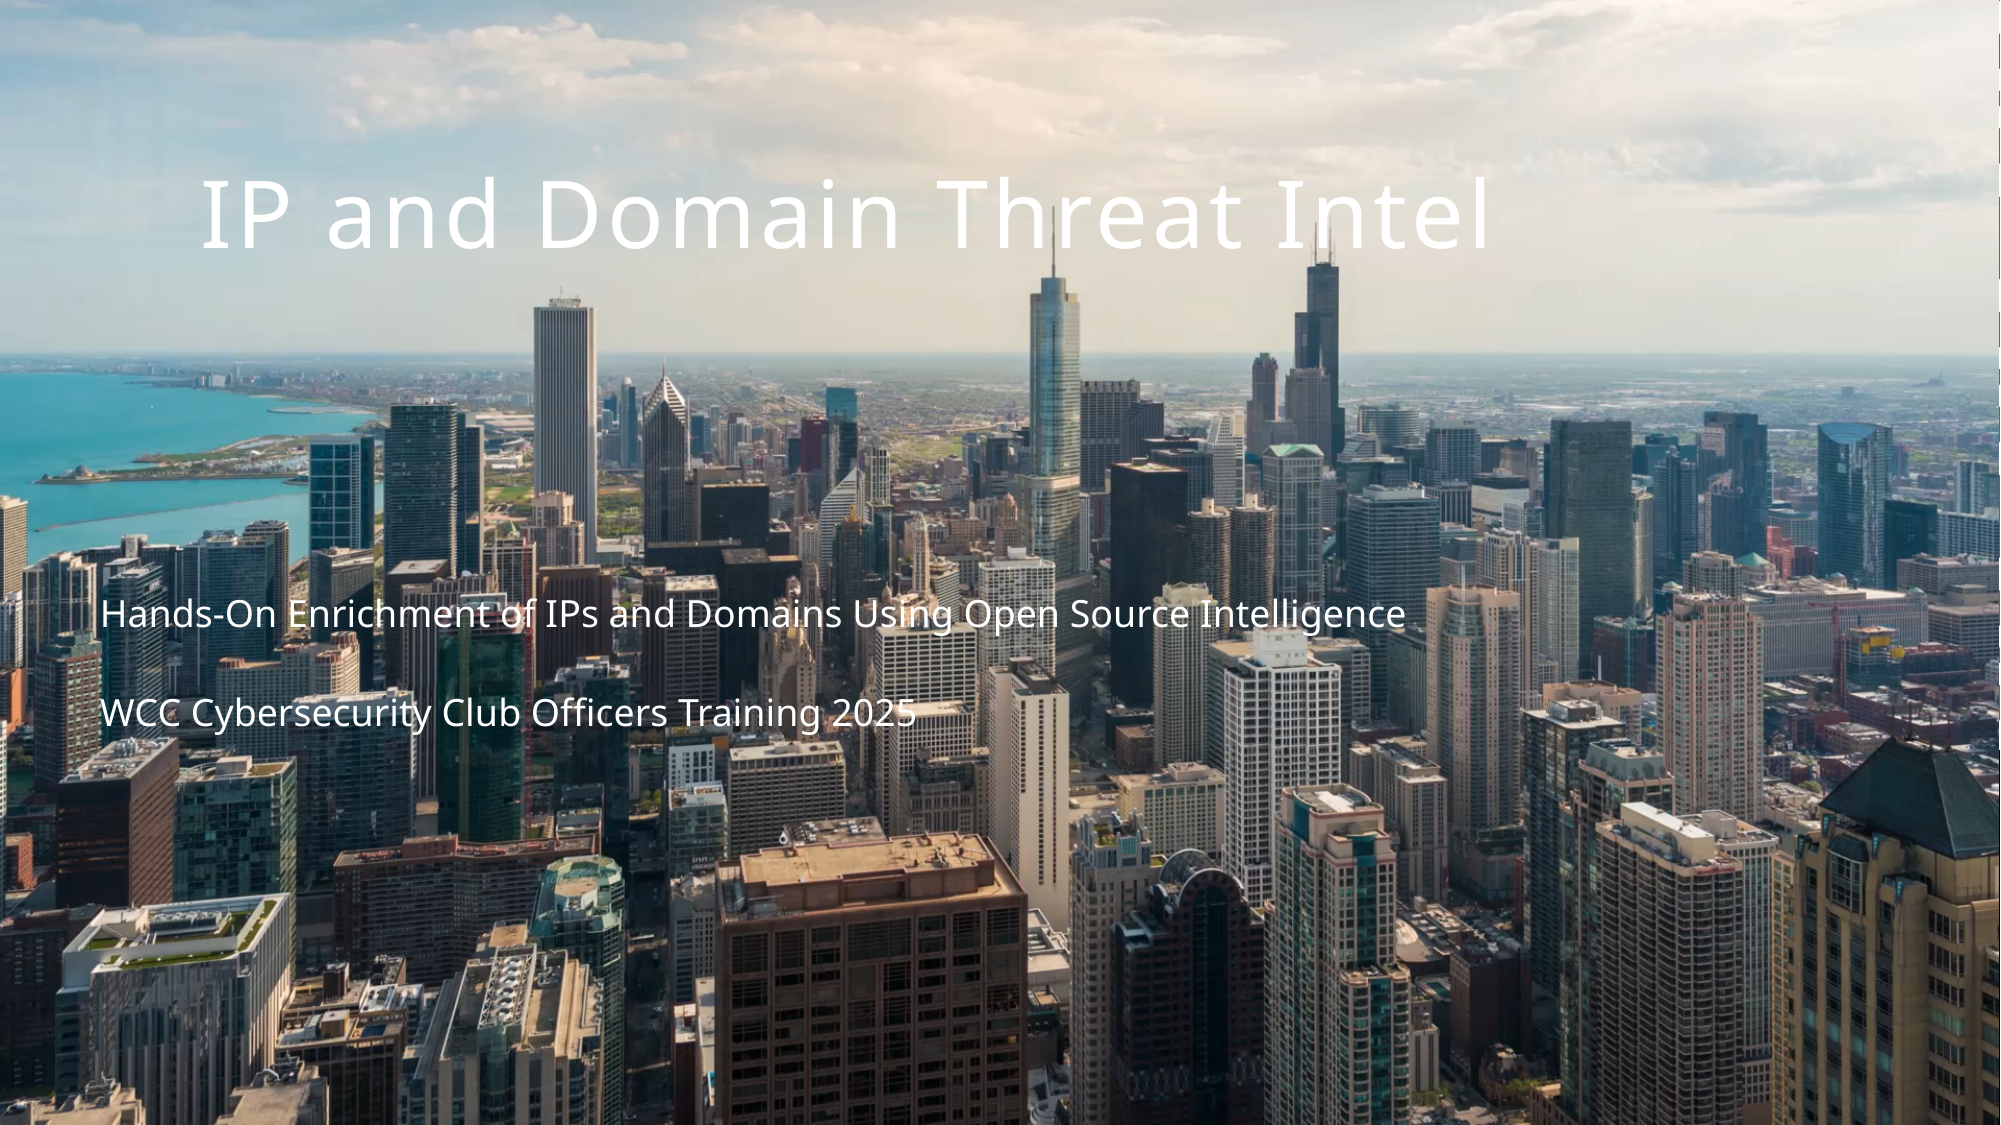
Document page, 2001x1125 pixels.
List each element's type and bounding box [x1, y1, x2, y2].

text_box [0, 0, 2000, 1125]
